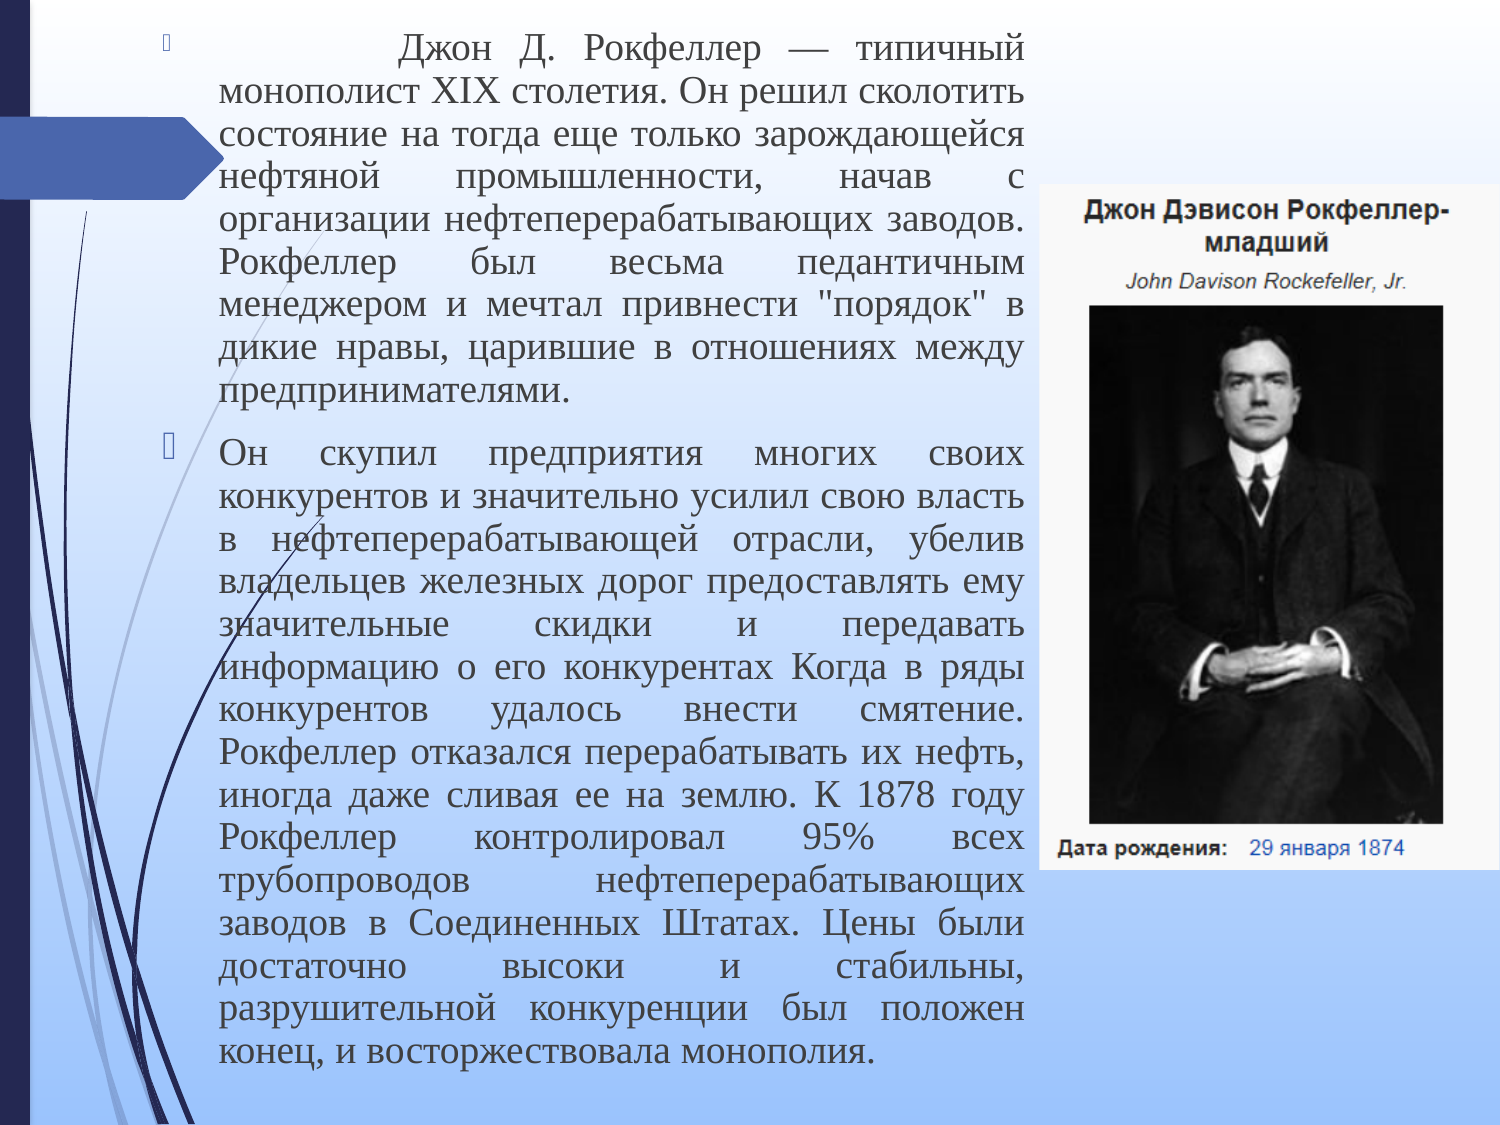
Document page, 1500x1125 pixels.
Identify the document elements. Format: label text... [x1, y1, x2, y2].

text_box Джон Д. Рокфеллер — типичный монополист XIX столетия. Он решил сколотить состояние на тогда еще только зарождающейся нефтяной промышленности, начав с организации нефтеперерабатывающих заводов. Рокфеллер был весьма педантичным менеджером и мечтал привнести "порядок" в дикие нравы, царившие в отношениях между предпринимателями. Он скупил предприятия многих своих конкурентов и значительно усилил свою власть в нефтеперерабатывающей отрасли, убелив владельцев железных дорог предоставлять ему значительные скидки и передавать информацию о его конкурентах Когда в ряды конкурентов удалось внести смятение. Рокфеллер отказался перерабатывать их нефть, иногда даже сливая ее на землю. К 1878 году Рокфеллер контролировал 95% всех трубопроводов нефтеперерабатывающих заводов в Соединенных Штатах. Цены были достаточно высоки и стабильны, разрушительной конкуренции был положен конец, и восторжествовала монополия. [147, 19, 1041, 1125]
picture [1039, 184, 1500, 870]
